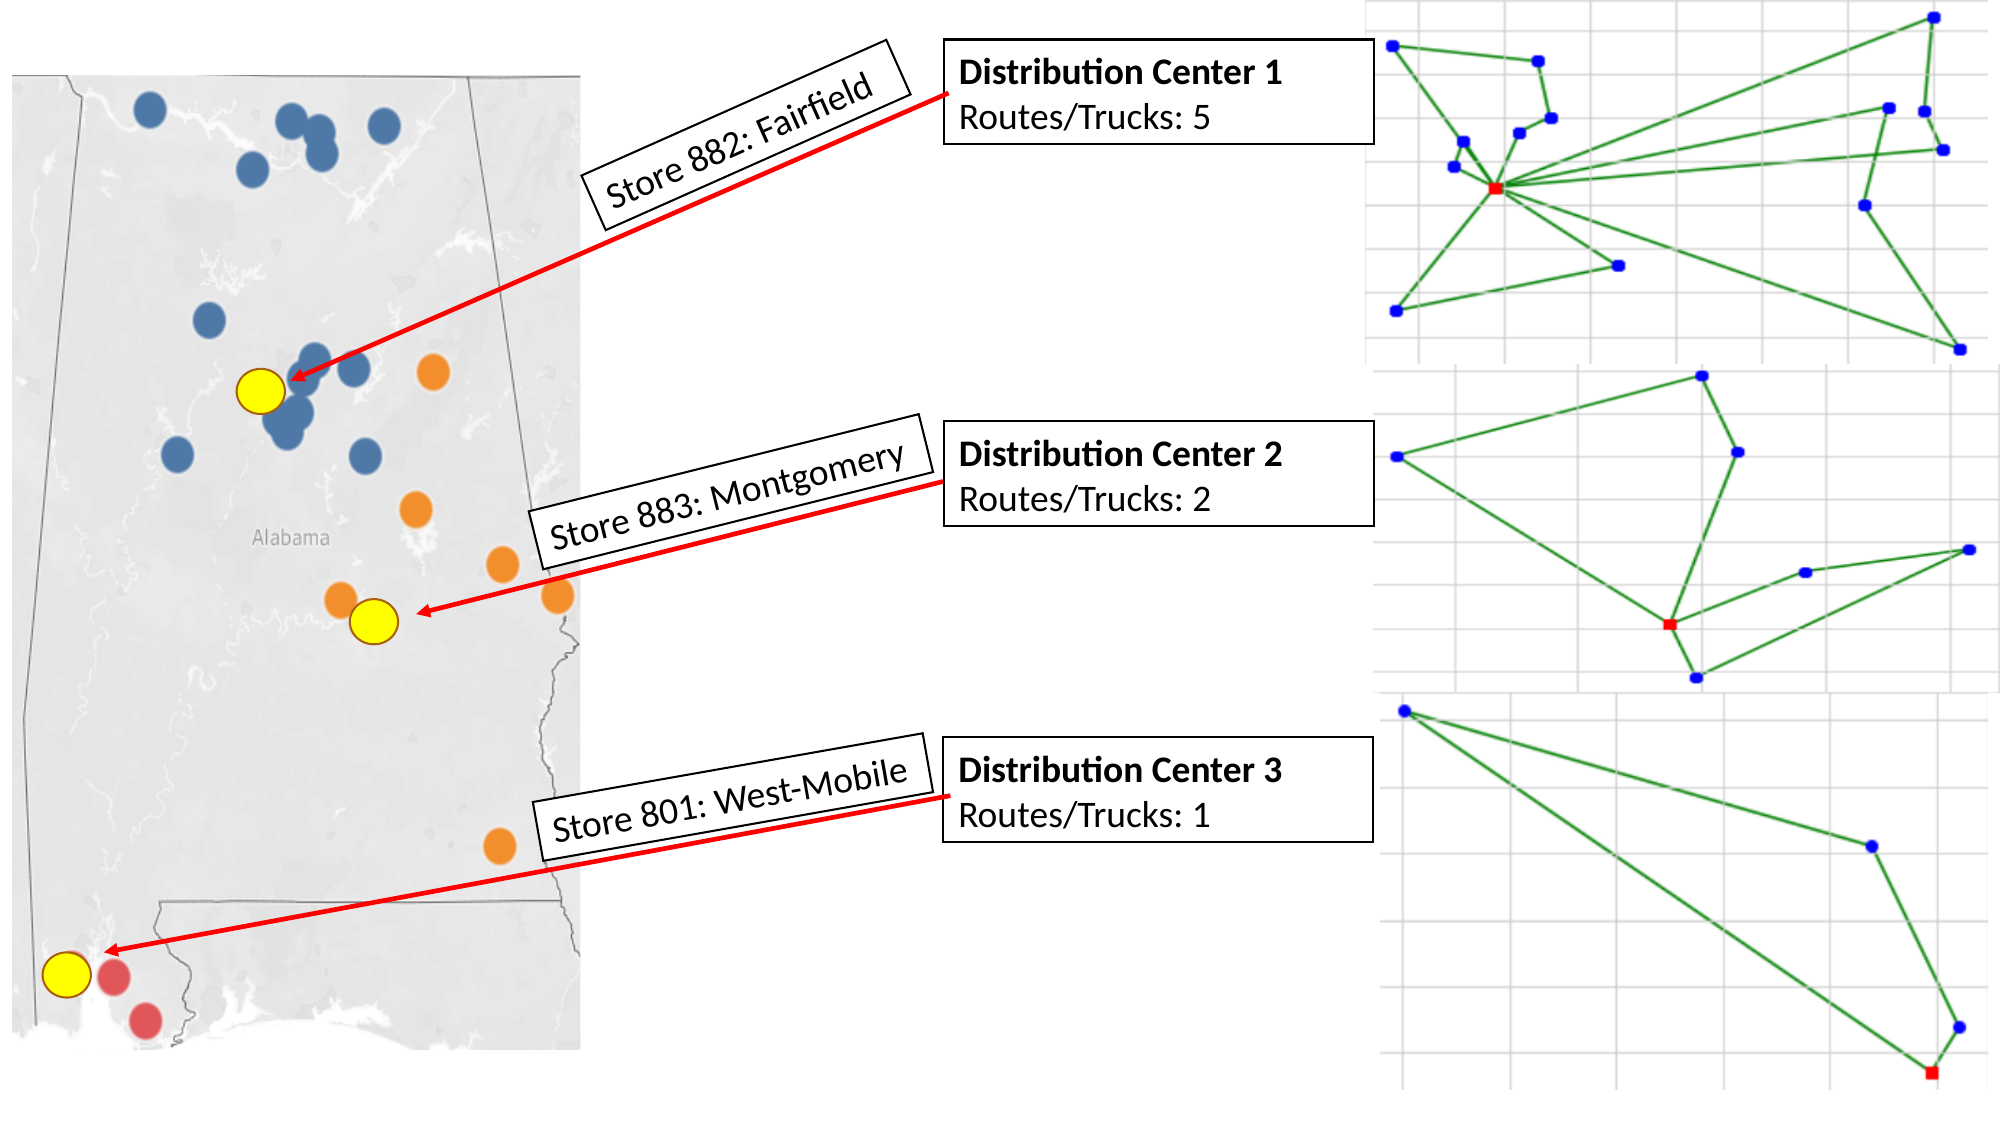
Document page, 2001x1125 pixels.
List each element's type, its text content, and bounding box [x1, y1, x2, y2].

text_box Distribution Center 3 Routes/Trucks: 1 [942, 736, 1374, 843]
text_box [416, 481, 944, 615]
text_box Distribution Center 2 Routes/Trucks: 2 [943, 420, 1373, 527]
text_box Store 882: Fairfield [764, 38, 912, 93]
text_box Store 801: West-Mobile [581, 732, 935, 795]
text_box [290, 93, 949, 381]
text_box Distribution Center 1 Routes/Trucks: 5 [943, 38, 1365, 145]
picture [1365, 0, 2000, 1090]
text_box Store 883: Montgomery [646, 412, 935, 481]
picture [12, 75, 581, 1050]
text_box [103, 795, 951, 953]
